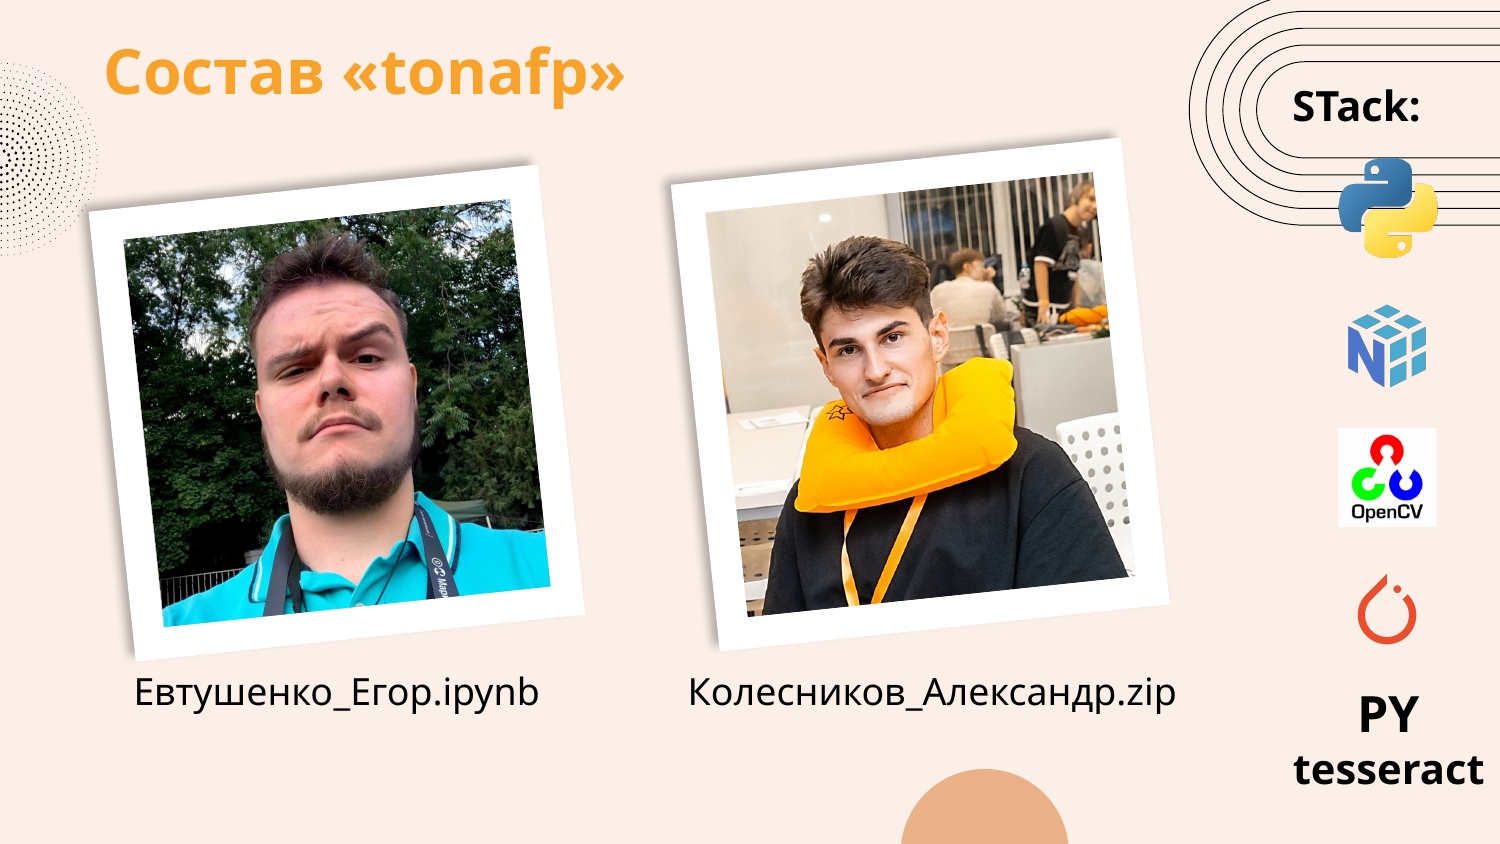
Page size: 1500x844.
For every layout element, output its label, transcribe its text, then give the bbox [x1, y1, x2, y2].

text_box Колесников_Александр.zip [644, 652, 1220, 795]
title Состав «tonafp» [88, 17, 1353, 122]
picture [706, 173, 1135, 617]
subtitle Евтушенко_Егор.ipynb [0, 652, 644, 795]
text_box STack: [1277, 65, 1500, 148]
picture [1337, 427, 1437, 528]
picture [1337, 158, 1438, 259]
picture [1337, 559, 1437, 659]
picture [124, 200, 550, 627]
picture [1337, 296, 1437, 396]
text_box PY tesseract [1264, 675, 1500, 800]
